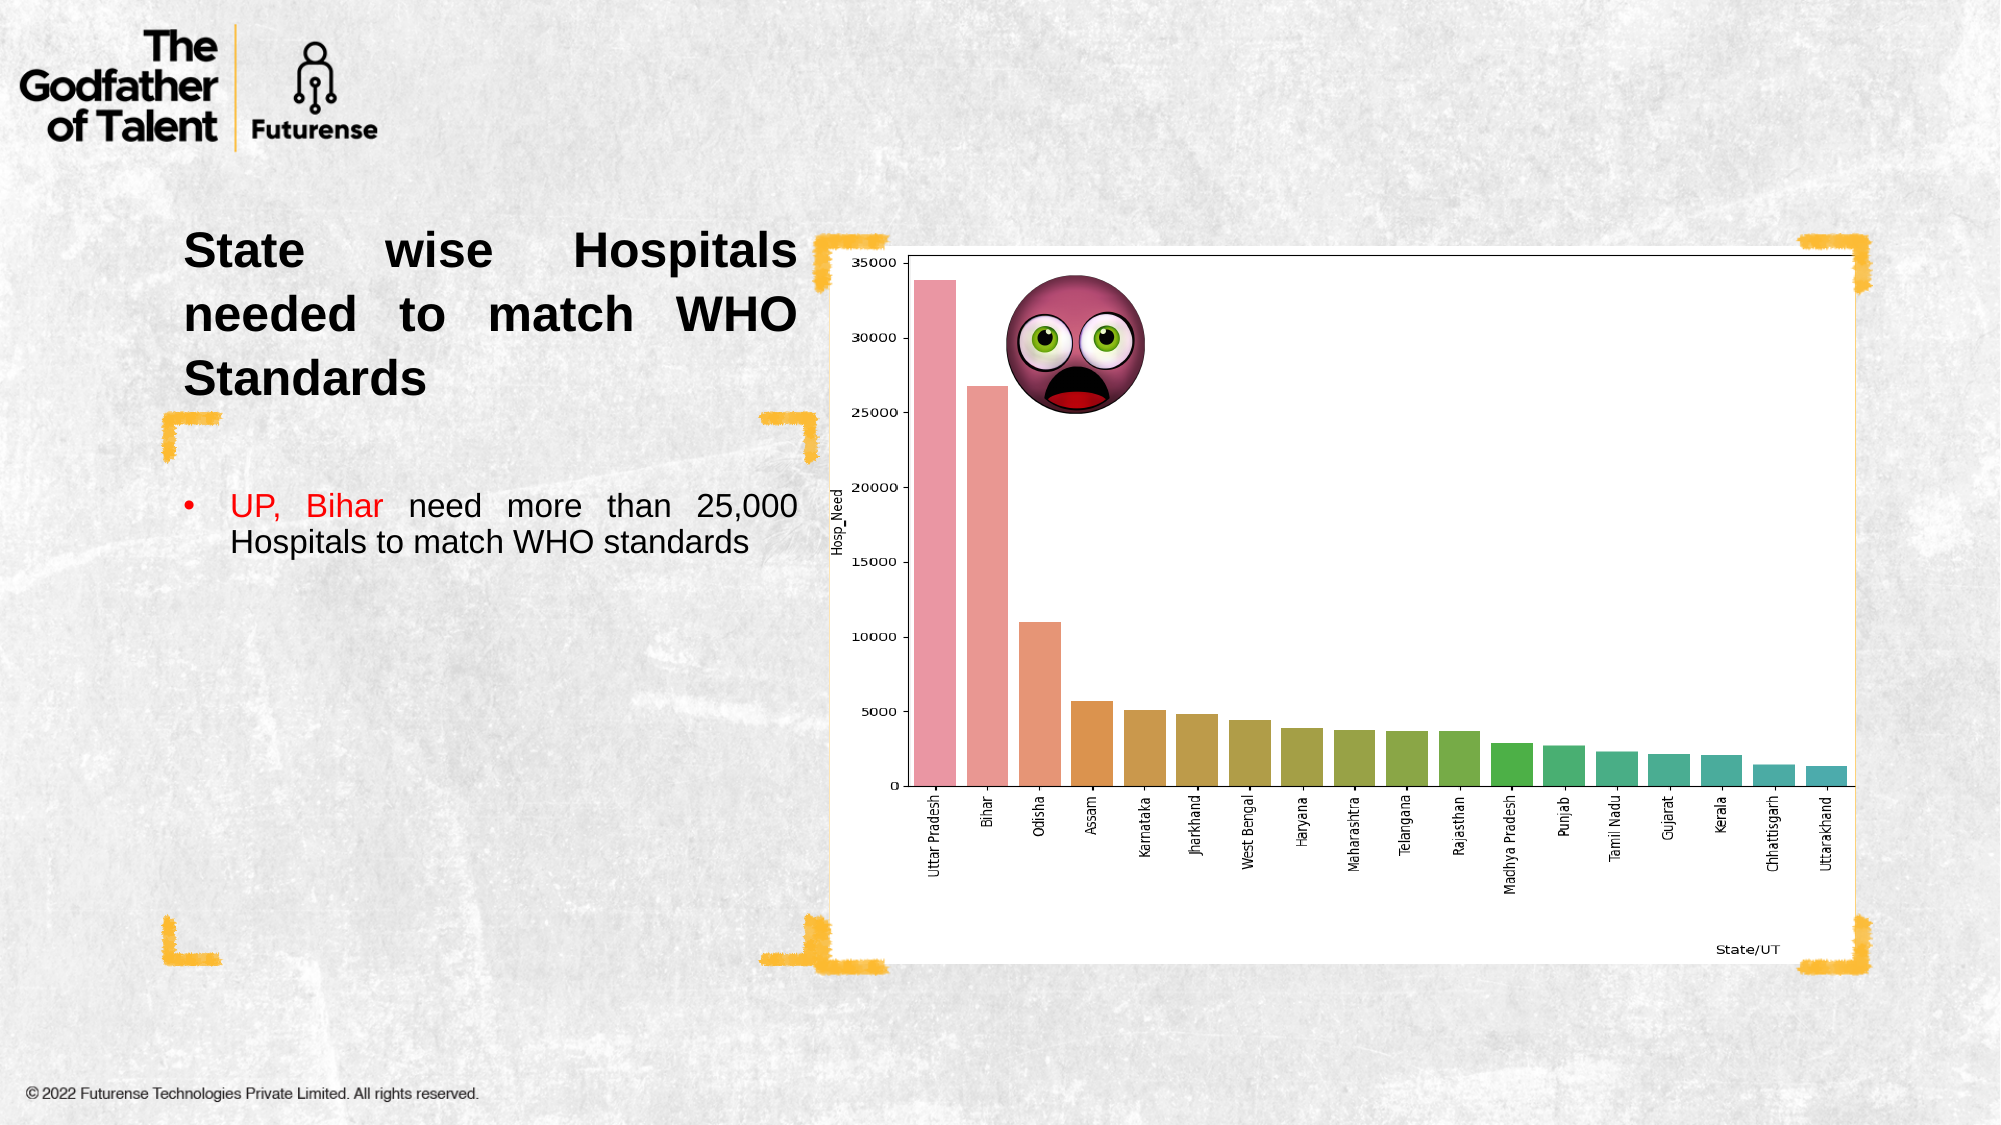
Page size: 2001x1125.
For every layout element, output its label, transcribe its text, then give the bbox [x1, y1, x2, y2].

list UP, Bihar need more than 25,000 Hospitals to match WHO standards [168, 420, 812, 952]
picture [0, 0, 2001, 1125]
title State wise Hospitals needed to match WHO Standards [168, 205, 814, 414]
